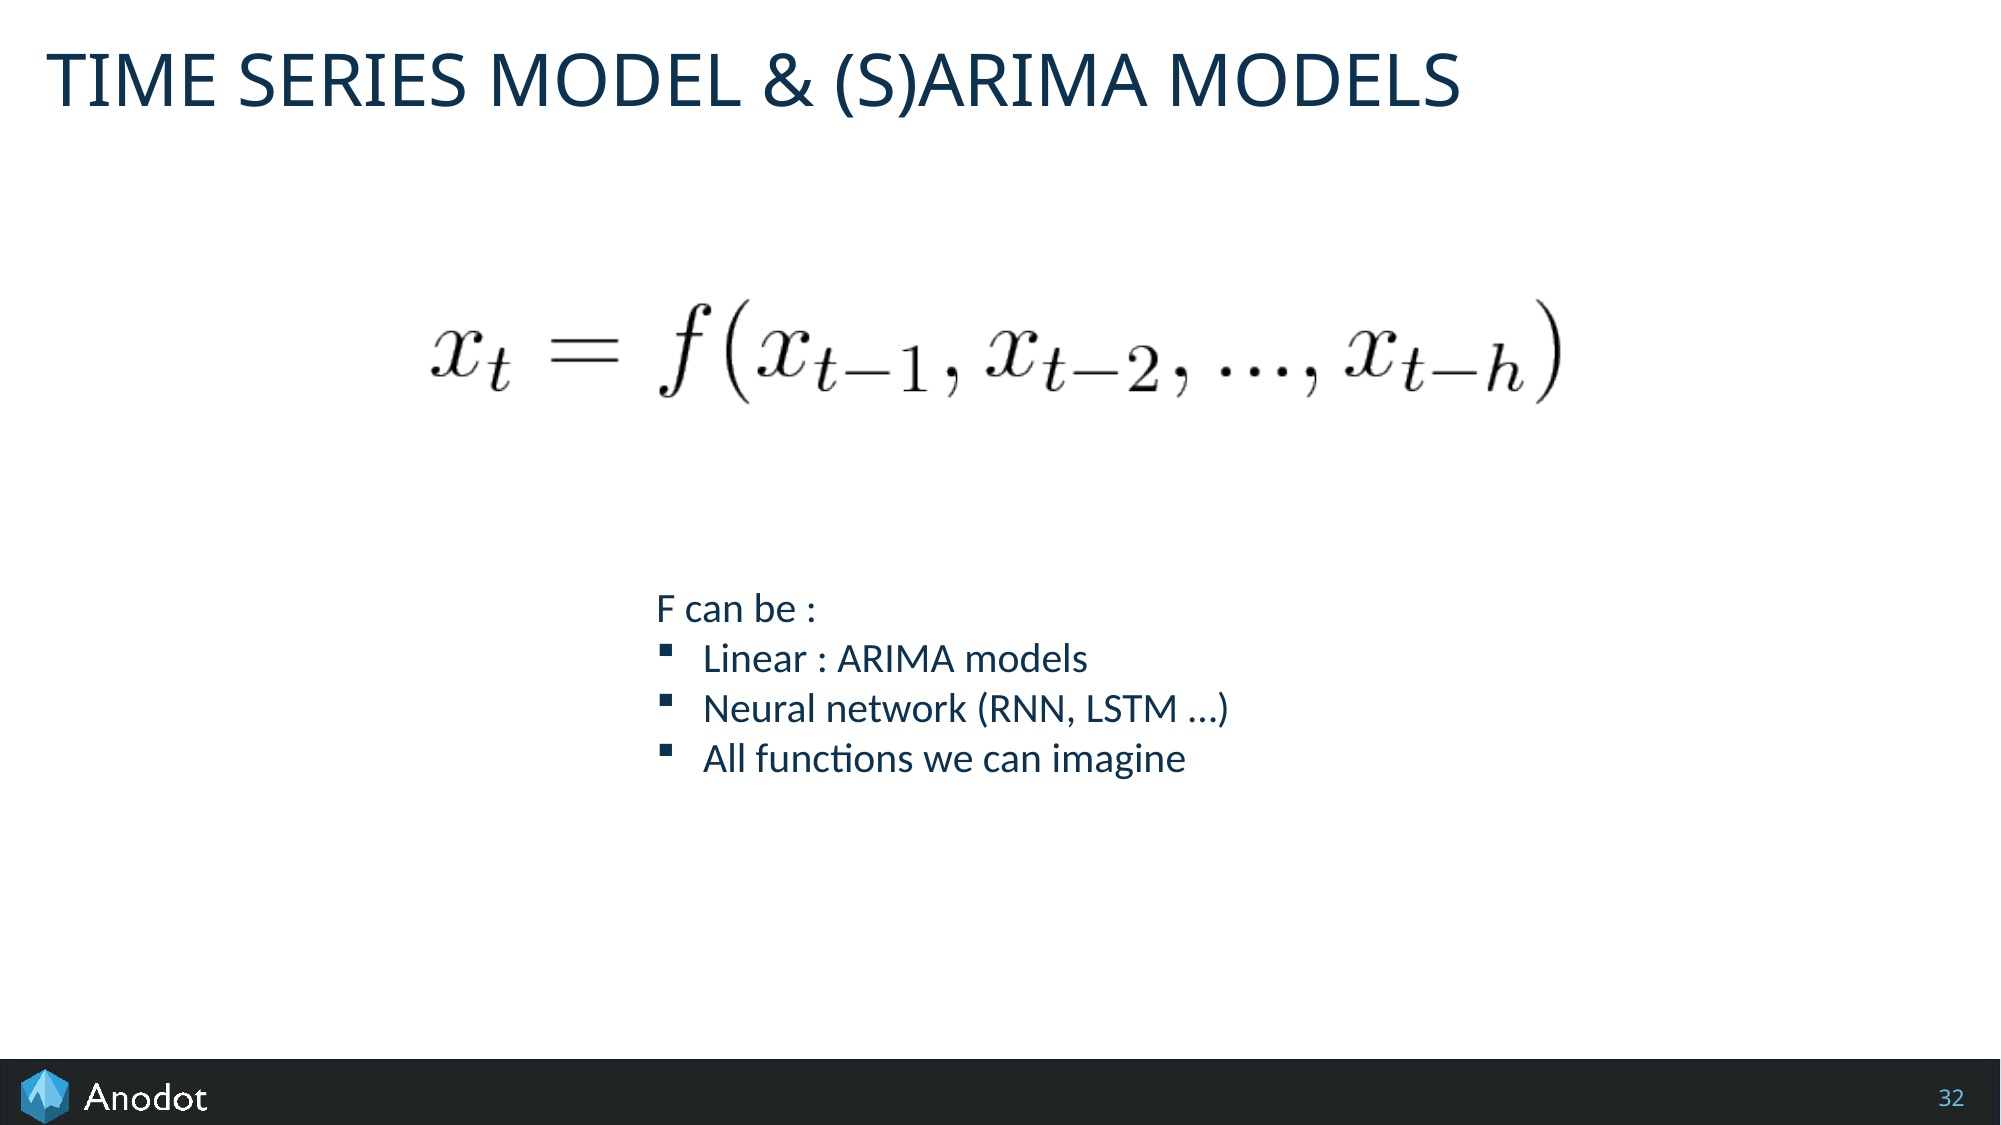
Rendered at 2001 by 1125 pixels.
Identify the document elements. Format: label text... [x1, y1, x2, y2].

picture [16, 1061, 211, 1125]
title TIME SERIES MODEL & (S)ARIMA MODELS [31, 13, 1973, 153]
picture [424, 289, 1580, 411]
text_box F can be : Linear : ARIMA models Neural network (RNN, LSTM …) All functions we can imagine [641, 573, 1363, 788]
